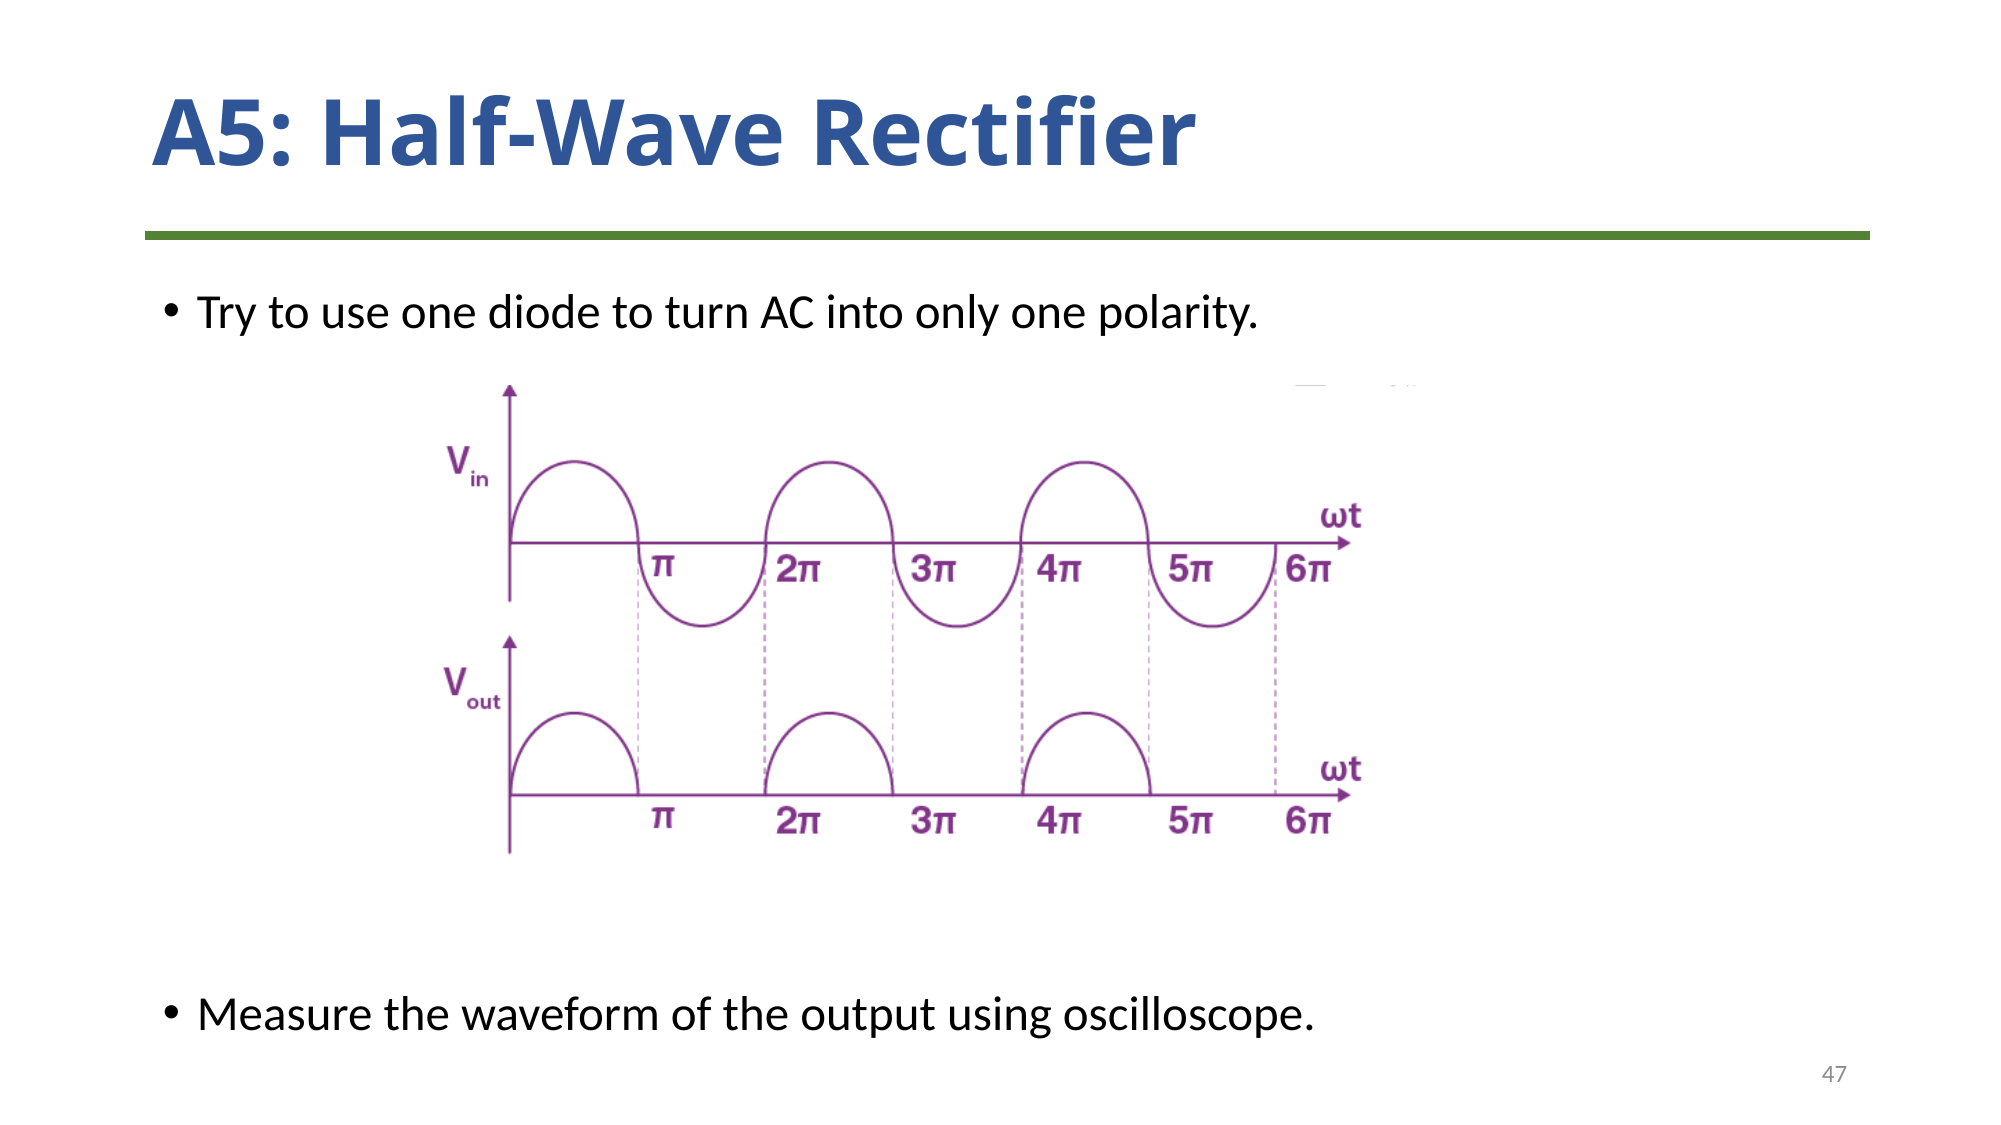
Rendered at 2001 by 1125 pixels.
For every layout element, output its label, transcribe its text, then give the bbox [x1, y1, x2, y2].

picture [394, 385, 1432, 914]
slide_number 47 [1412, 1042, 1863, 1103]
list Try to use one diode to turn AC into only one polarity. Measure the waveform of the output using oscilloscope. [147, 278, 1873, 1051]
text_box A5: Half-Wave Rectifier [137, 59, 1863, 212]
